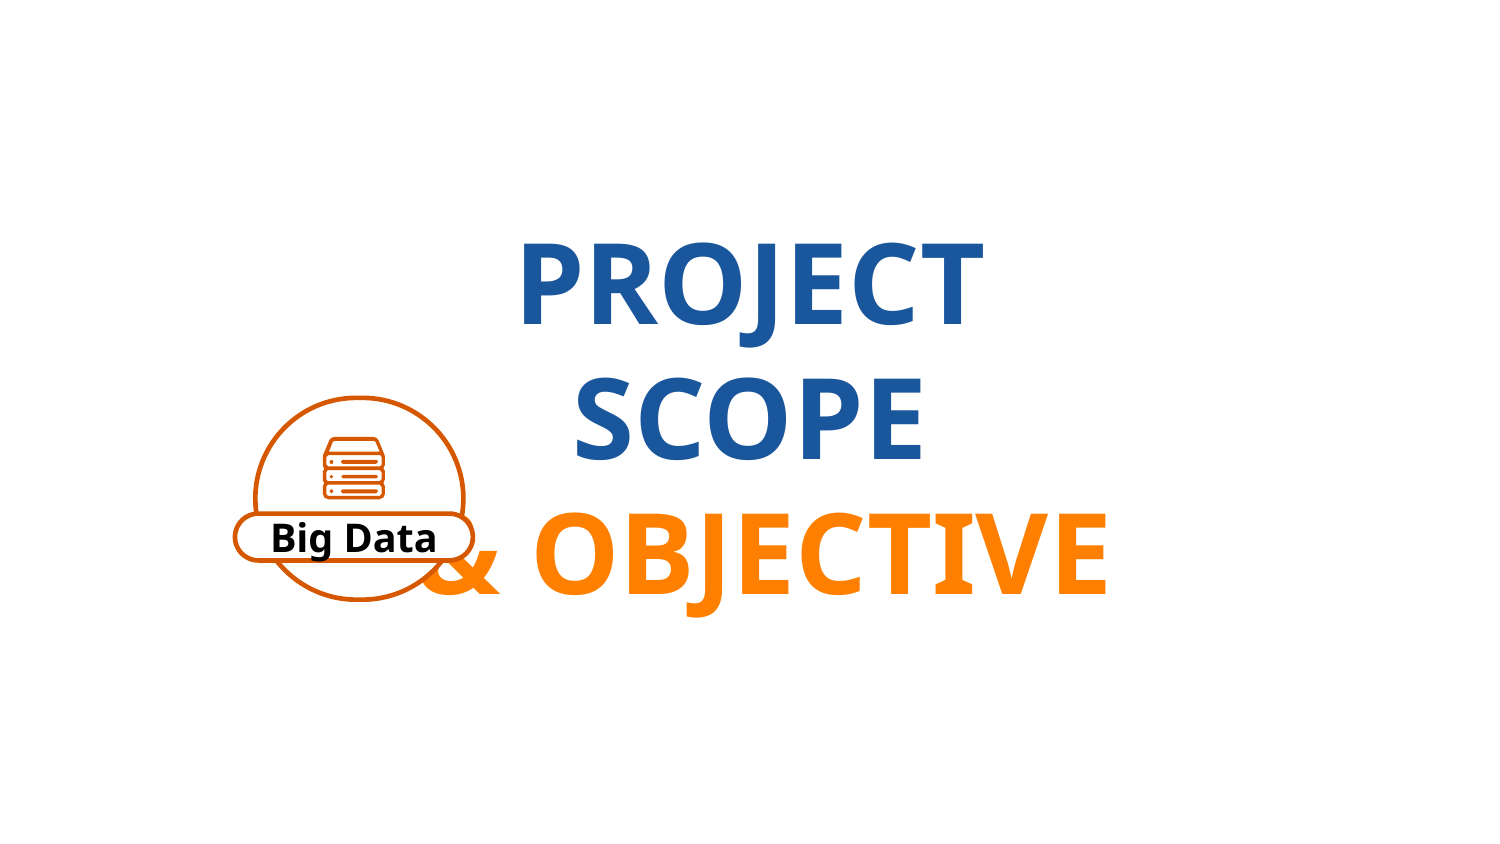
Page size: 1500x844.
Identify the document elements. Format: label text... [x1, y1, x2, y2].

text_box [255, 397, 464, 516]
title PROJECT SCOPE & OBJECTIVE [359, 289, 1141, 541]
text_box [276, 561, 442, 600]
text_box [322, 436, 386, 500]
text_box Big Data [234, 513, 473, 561]
